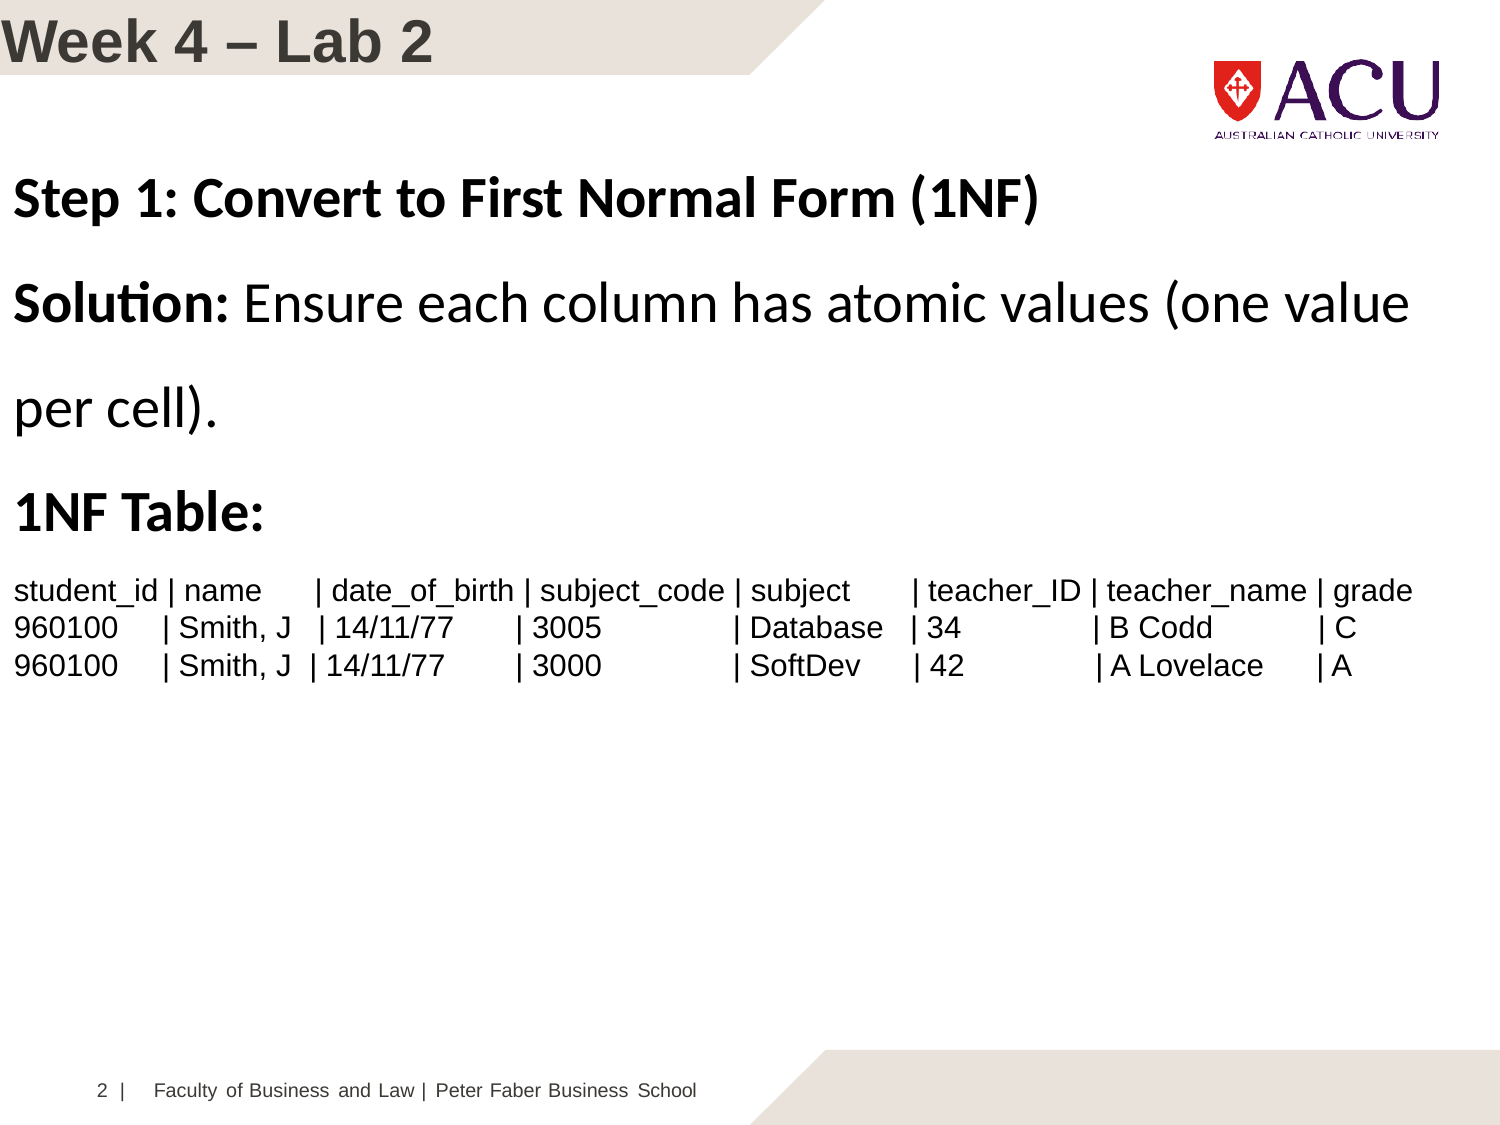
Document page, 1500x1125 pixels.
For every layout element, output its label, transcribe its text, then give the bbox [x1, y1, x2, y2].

text_box 2 | Faculty of Business and Law | Peter Faber Business School [94, 1074, 702, 1102]
title Week 4 – Lab 2 [0, 0, 863, 116]
picture [1214, 59, 1439, 116]
text_box Step 1: Convert to First Normal Form (1NF) Solution: Ensure each column has atomic values (one value per cell). 1NF Table: [0, 116, 1500, 551]
text_box student_id | name | date_of_birth | subject_code | subject | teacher_ID | teacher_name | grade 960100 | Smith, J | 14/11/77 | 3005 | Database | 34 | B Codd | C 960100 | Smith, J | 14/11/77 | 3000 | SoftDev | 42 | A Lovelace | A [0, 562, 1500, 690]
